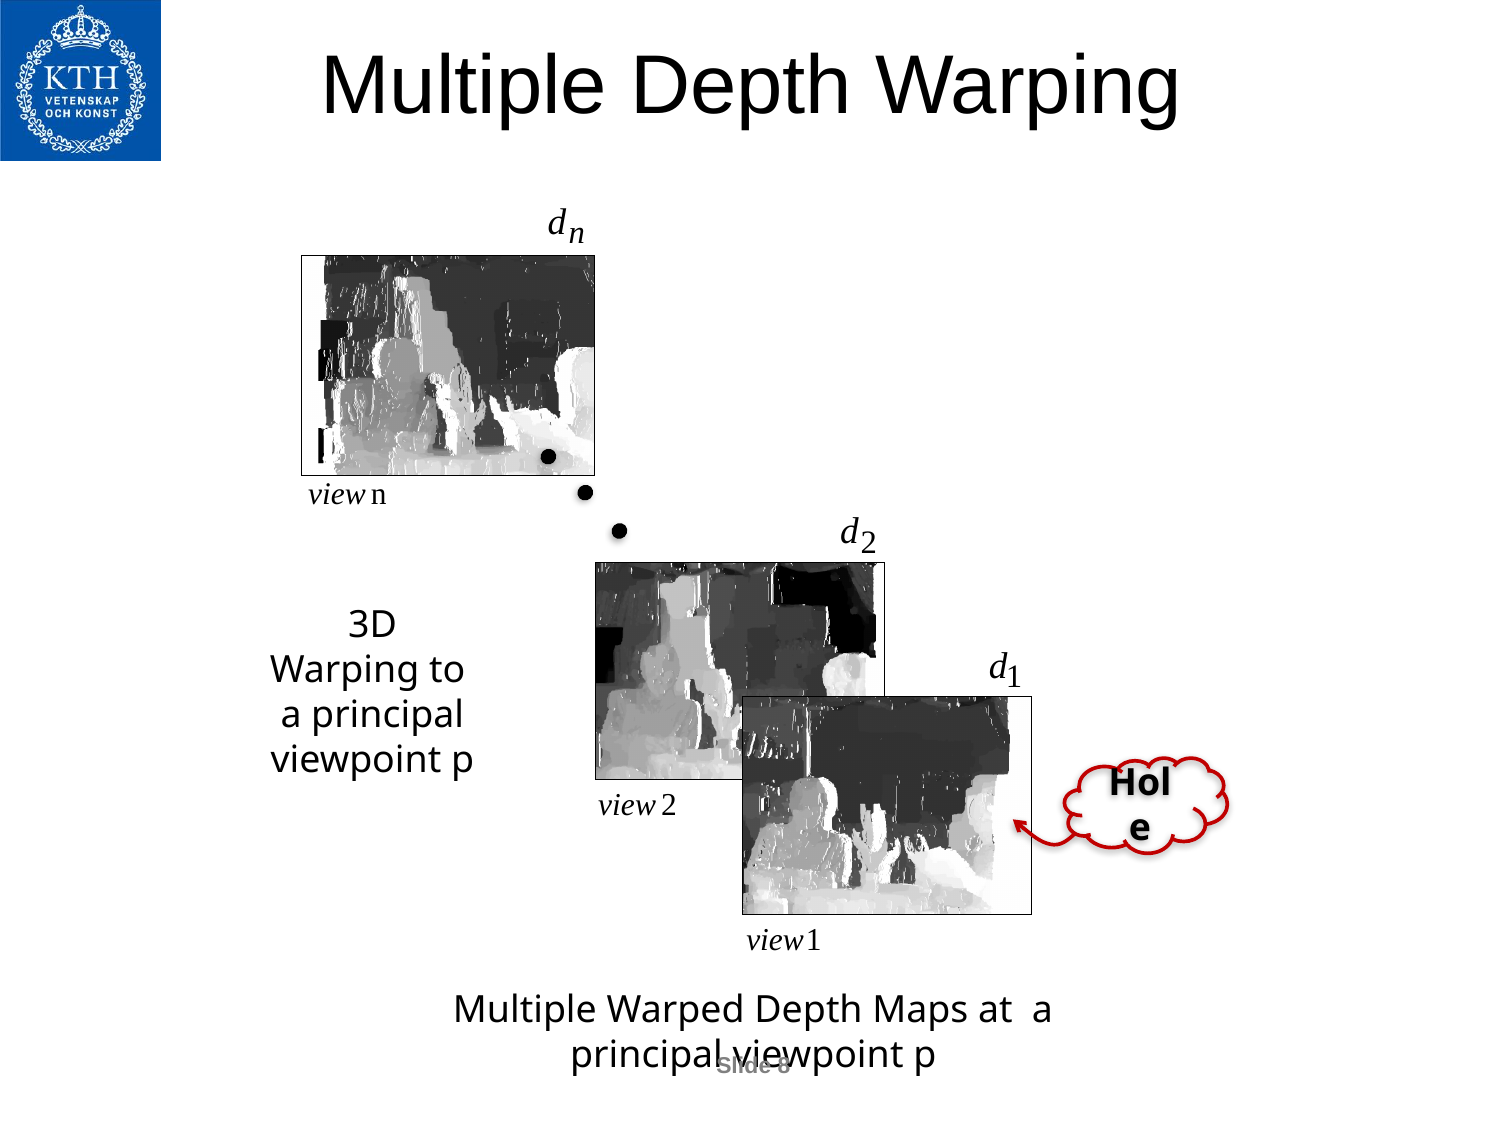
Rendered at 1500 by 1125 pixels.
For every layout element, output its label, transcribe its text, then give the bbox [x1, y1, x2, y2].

picture [300, 255, 596, 476]
text_box 3D Warping to a principal viewpoint p [254, 592, 491, 787]
text_box Multiple Depth Warping [162, 0, 1427, 161]
picture [594, 562, 1033, 915]
text_box Hole [1063, 757, 1229, 855]
text_box Multiple Warped Depth Maps at a principal viewpoint p [387, 977, 1120, 1082]
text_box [300, 476, 396, 517]
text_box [538, 192, 596, 258]
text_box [590, 783, 687, 828]
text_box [525, 484, 644, 503]
picture [0, 0, 162, 162]
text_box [979, 635, 1032, 698]
text_box [1037, 824, 1076, 846]
text_box Slide 8 [682, 1033, 824, 1094]
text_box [739, 918, 827, 963]
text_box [830, 501, 888, 563]
